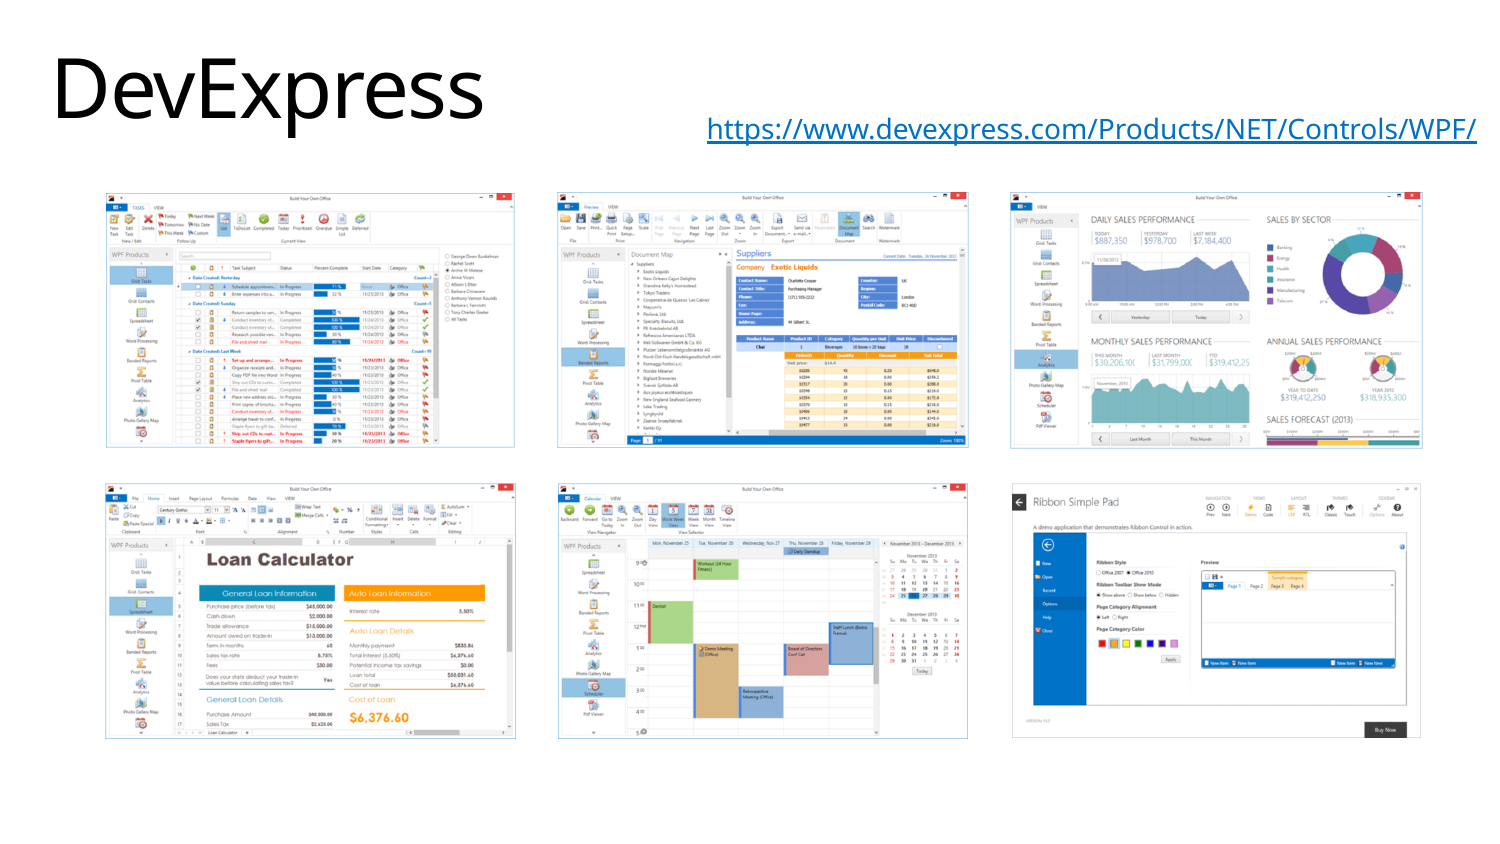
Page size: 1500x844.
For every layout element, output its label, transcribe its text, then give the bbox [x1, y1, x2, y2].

picture [554, 190, 970, 450]
picture [102, 481, 518, 741]
picture [554, 481, 971, 741]
picture [1008, 190, 1424, 450]
text_box https://www.devexpress.com/Products/NET/Controls/WPF/ [691, 103, 1492, 157]
picture [102, 190, 517, 450]
picture [1010, 481, 1424, 741]
title DevExpress [33, 35, 1468, 147]
